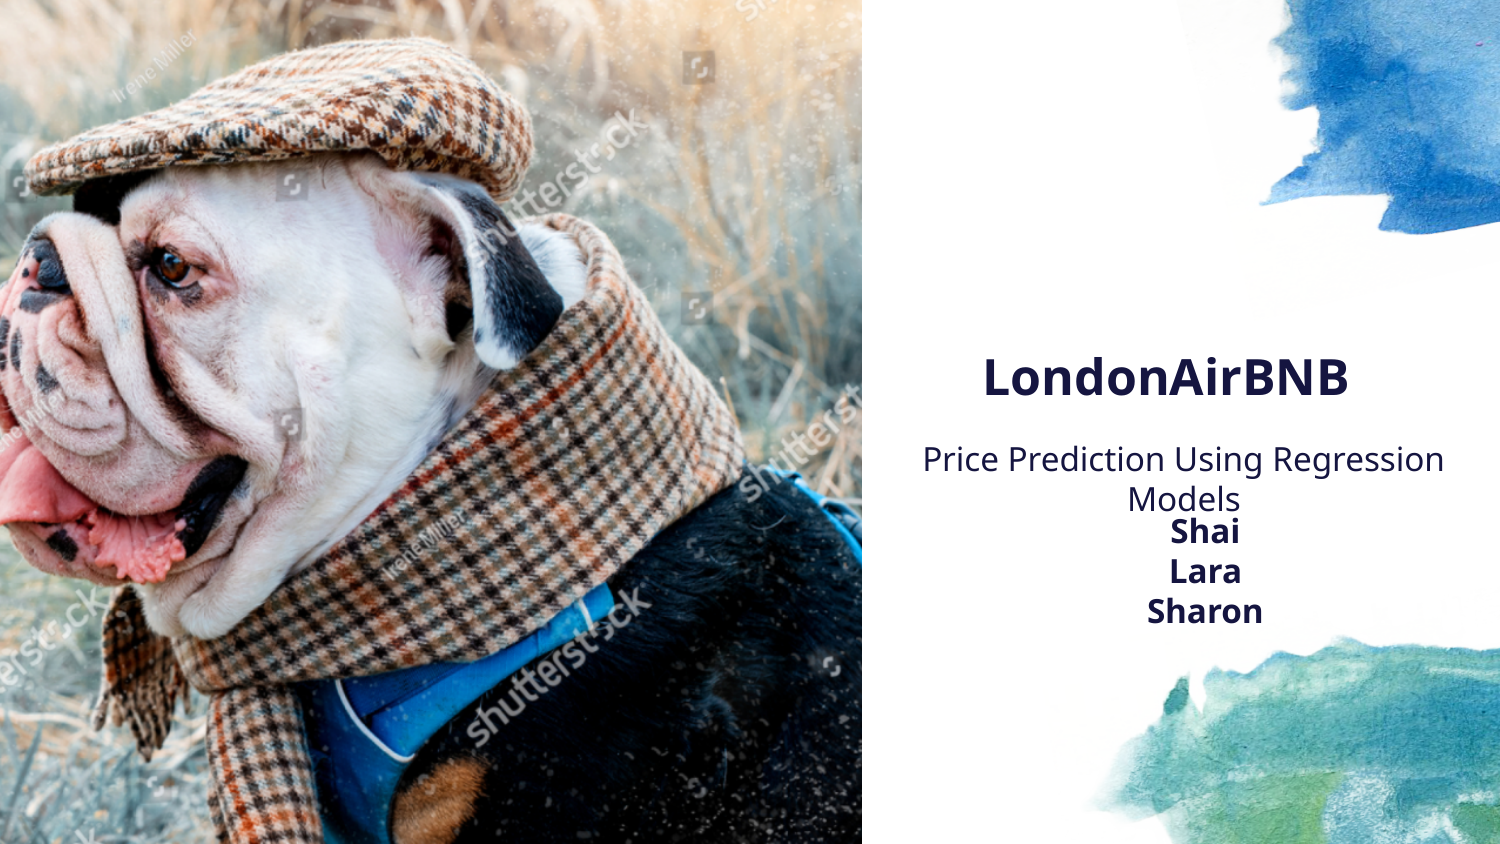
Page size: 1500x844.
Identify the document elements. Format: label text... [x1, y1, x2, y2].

picture [0, 0, 862, 844]
text_box LondonAirBNB [939, 337, 1394, 413]
picture [1177, 0, 1500, 320]
picture [1039, 586, 1500, 844]
text_box Price Prediction Using Regression Models [868, 430, 1500, 526]
text_box Shai Lara Sharon [1100, 502, 1311, 600]
